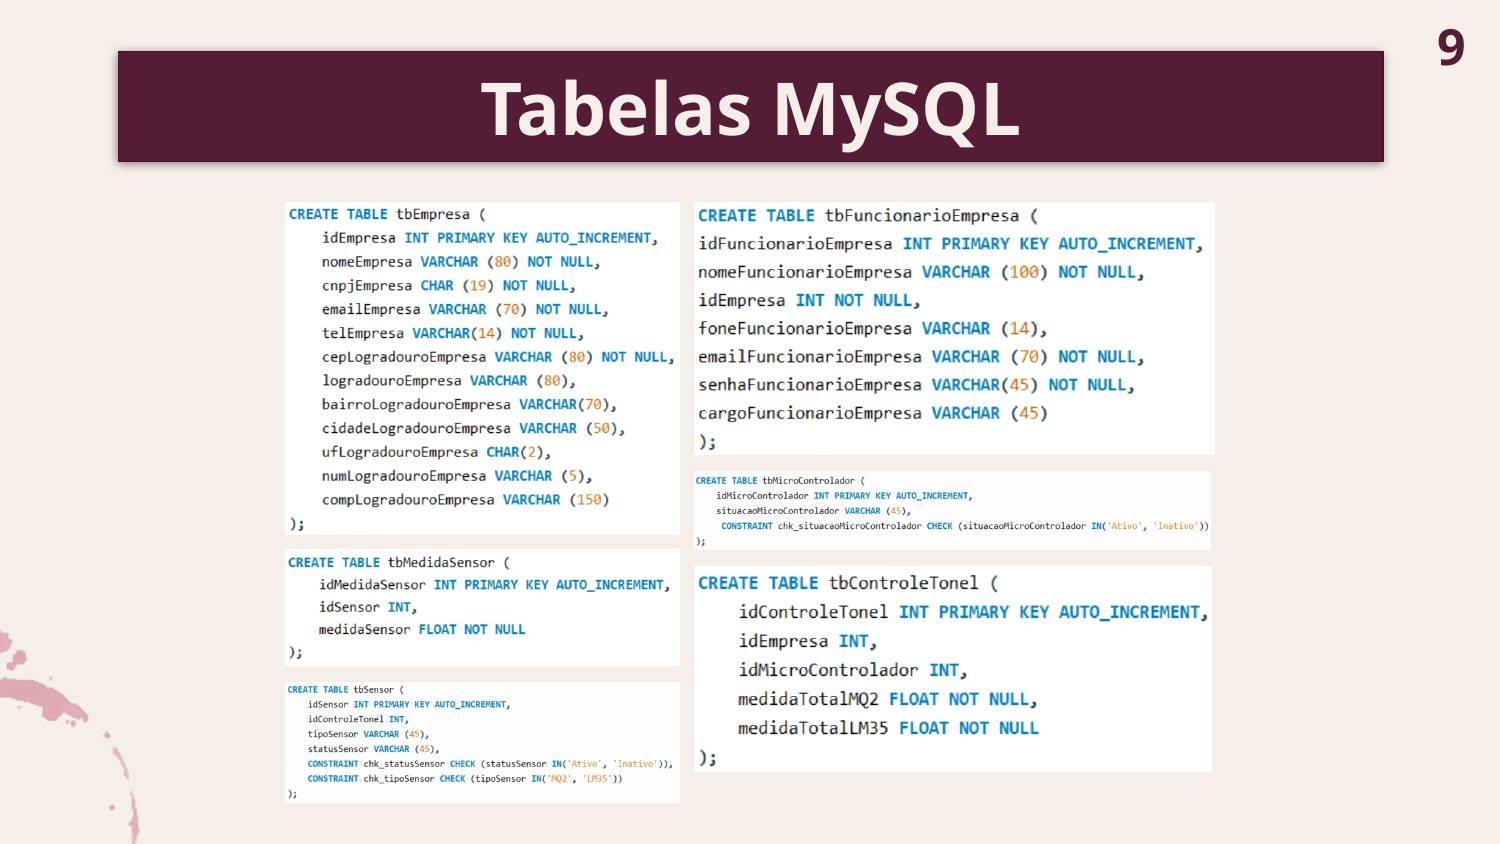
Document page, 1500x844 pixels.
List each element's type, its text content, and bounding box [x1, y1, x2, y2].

text_box Nature Icons [0, 618, 197, 844]
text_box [284, 202, 1216, 803]
text_box 9 [1402, 0, 1500, 91]
title Tabelas MySQL [118, 51, 1384, 162]
